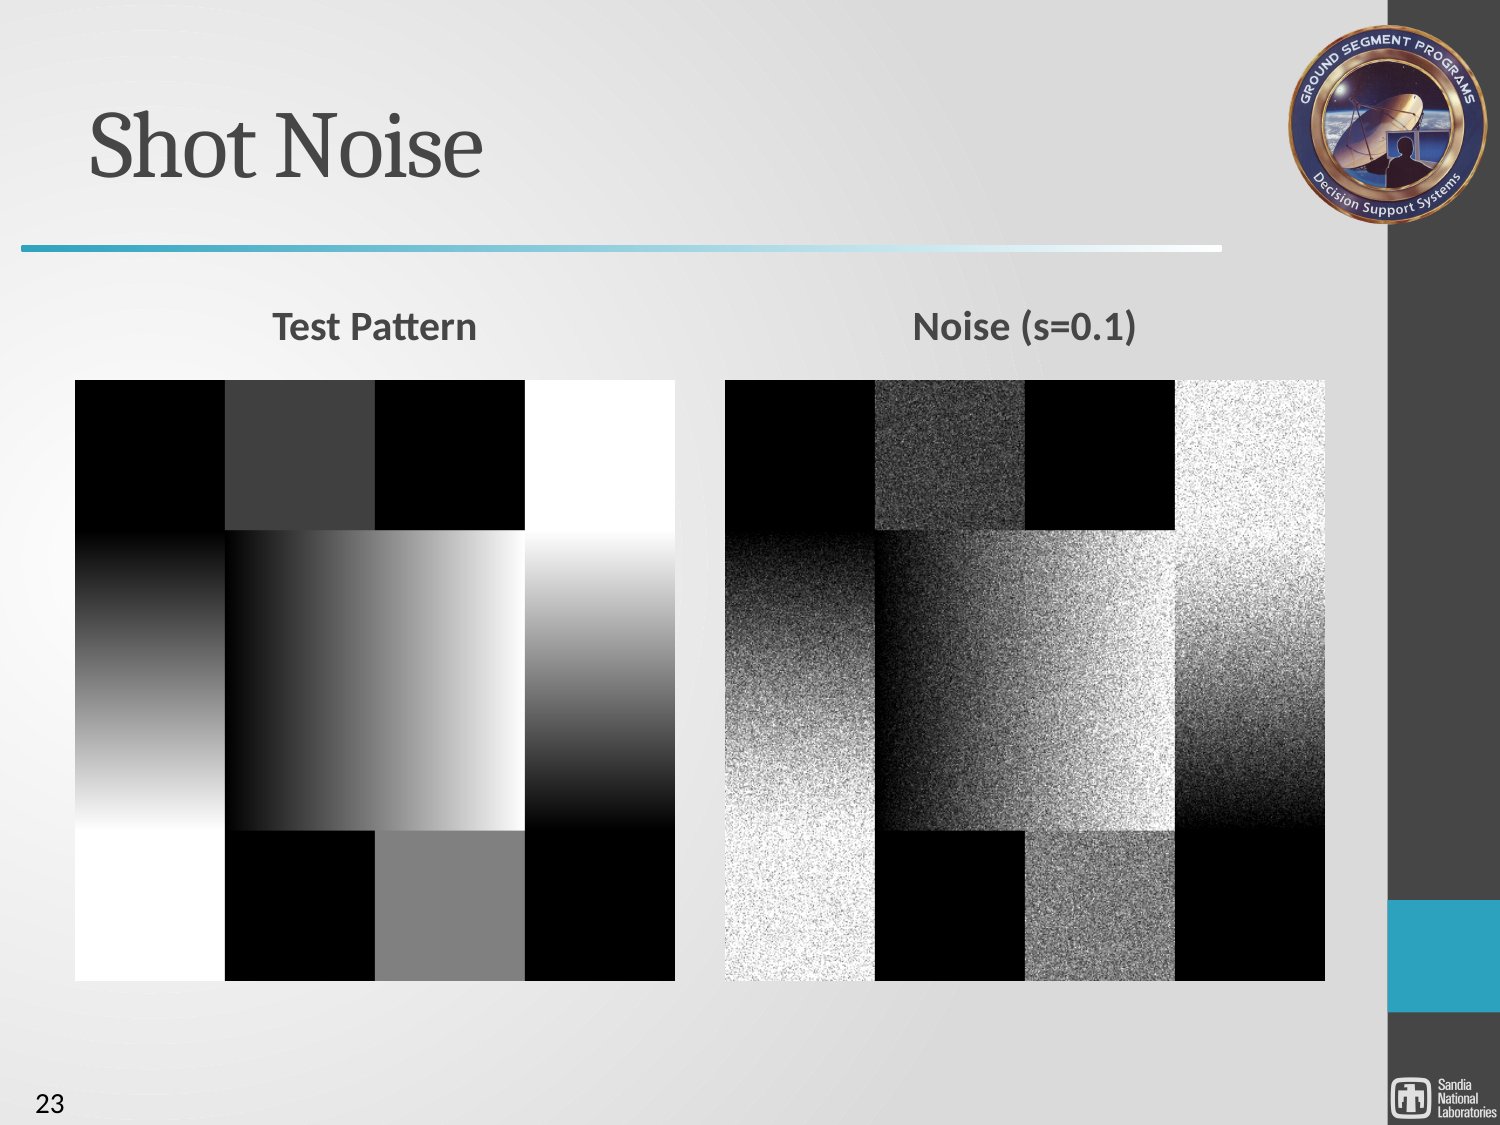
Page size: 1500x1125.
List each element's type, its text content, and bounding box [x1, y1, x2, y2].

list Noise (s=0.1) [725, 251, 1325, 357]
list Test Pattern [75, 251, 675, 357]
picture [1287, 24, 1489, 226]
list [74, 380, 676, 982]
title Shot Noise [75, 45, 1325, 233]
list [724, 380, 1326, 982]
